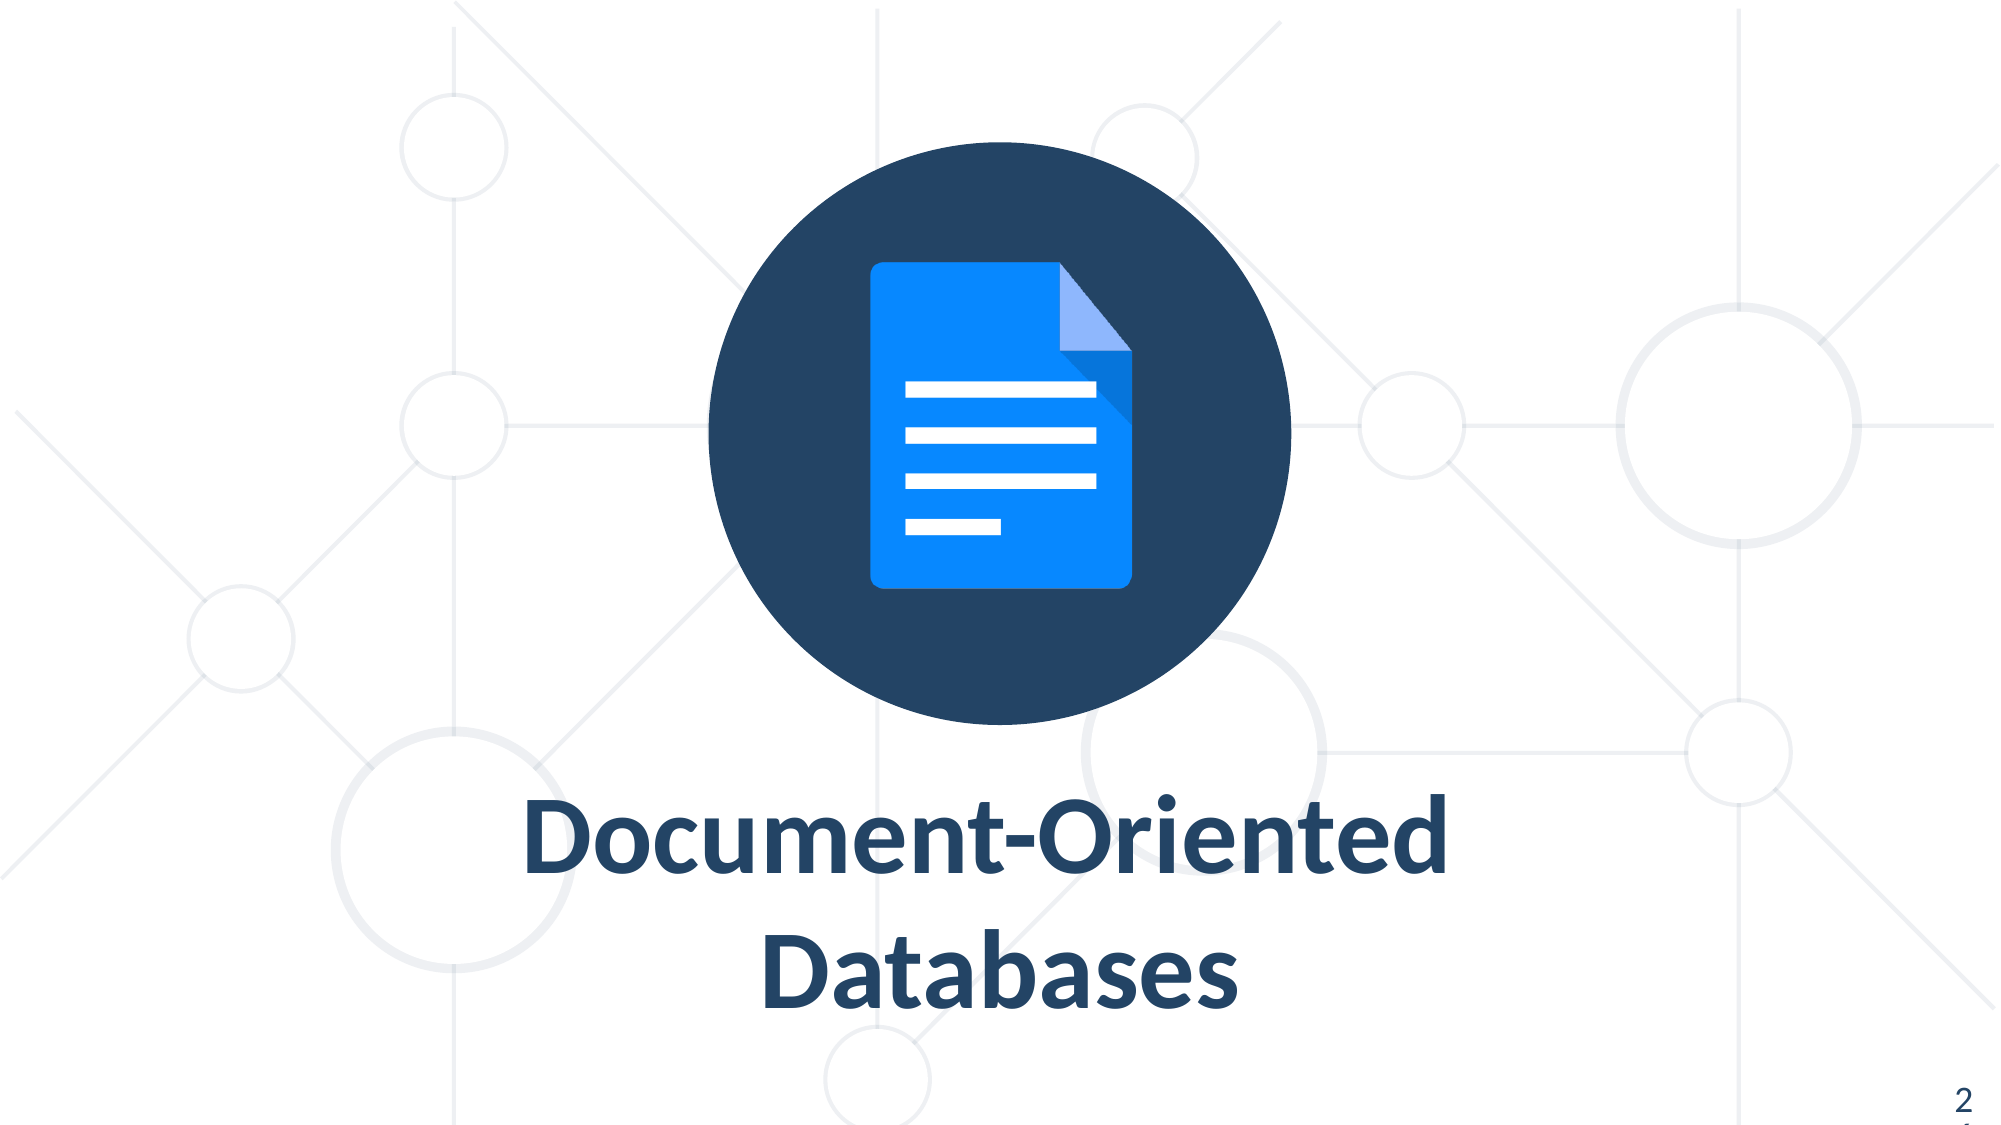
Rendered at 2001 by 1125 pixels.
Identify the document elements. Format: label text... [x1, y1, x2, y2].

title Document-Oriented Databases [100, 771, 1900, 1021]
picture [812, 237, 1188, 613]
slide_number 26 [1939, 1067, 2000, 1117]
